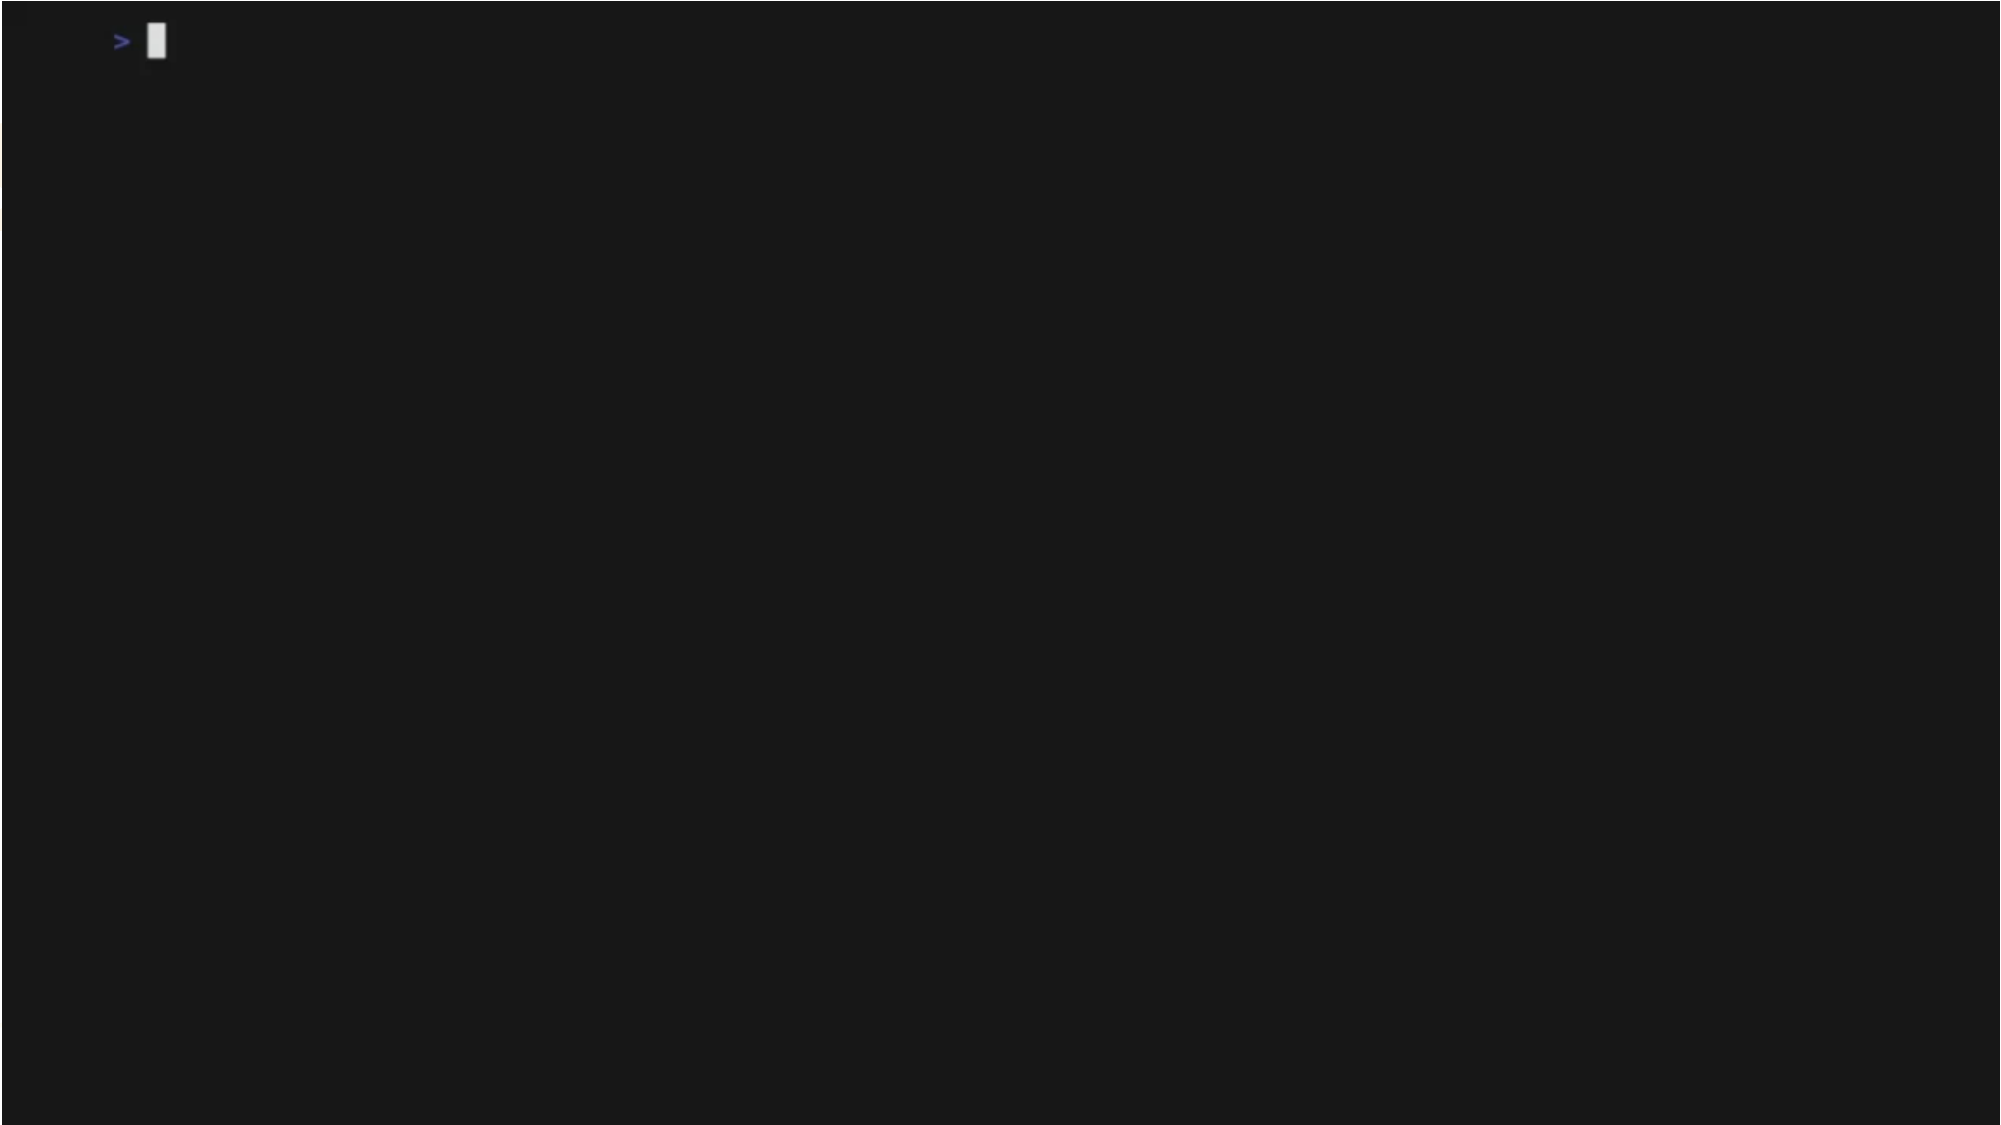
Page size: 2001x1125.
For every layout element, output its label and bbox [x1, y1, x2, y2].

text_box [1, 0, 2000, 1125]
